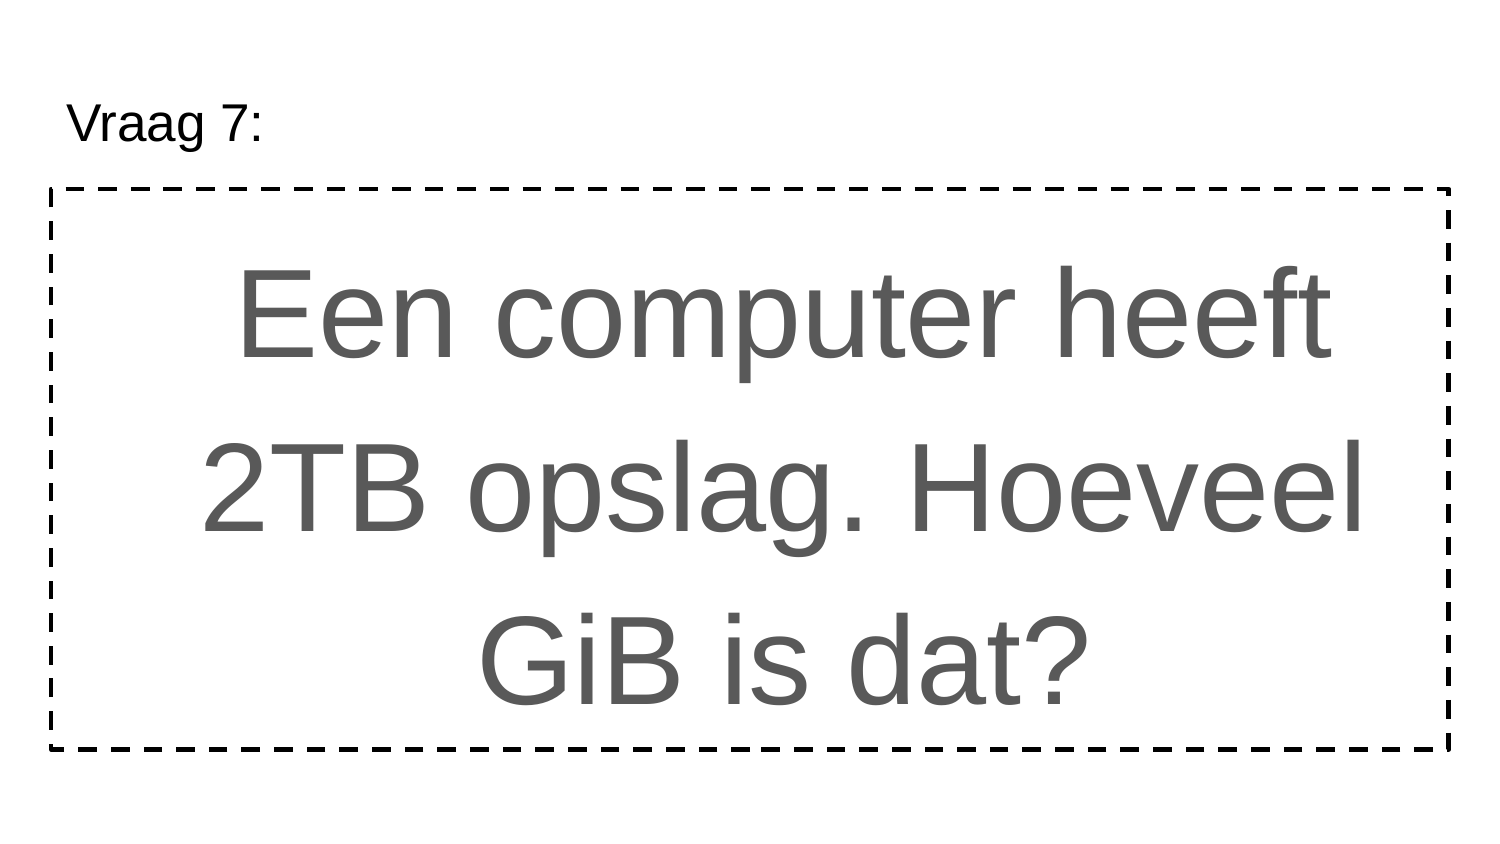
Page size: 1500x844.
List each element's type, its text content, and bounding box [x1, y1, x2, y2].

list Een computer heeft 2TB opslag. Hoeveel GiB is dat? [51, 189, 1449, 750]
title Vraag 7: [51, 72, 1449, 167]
